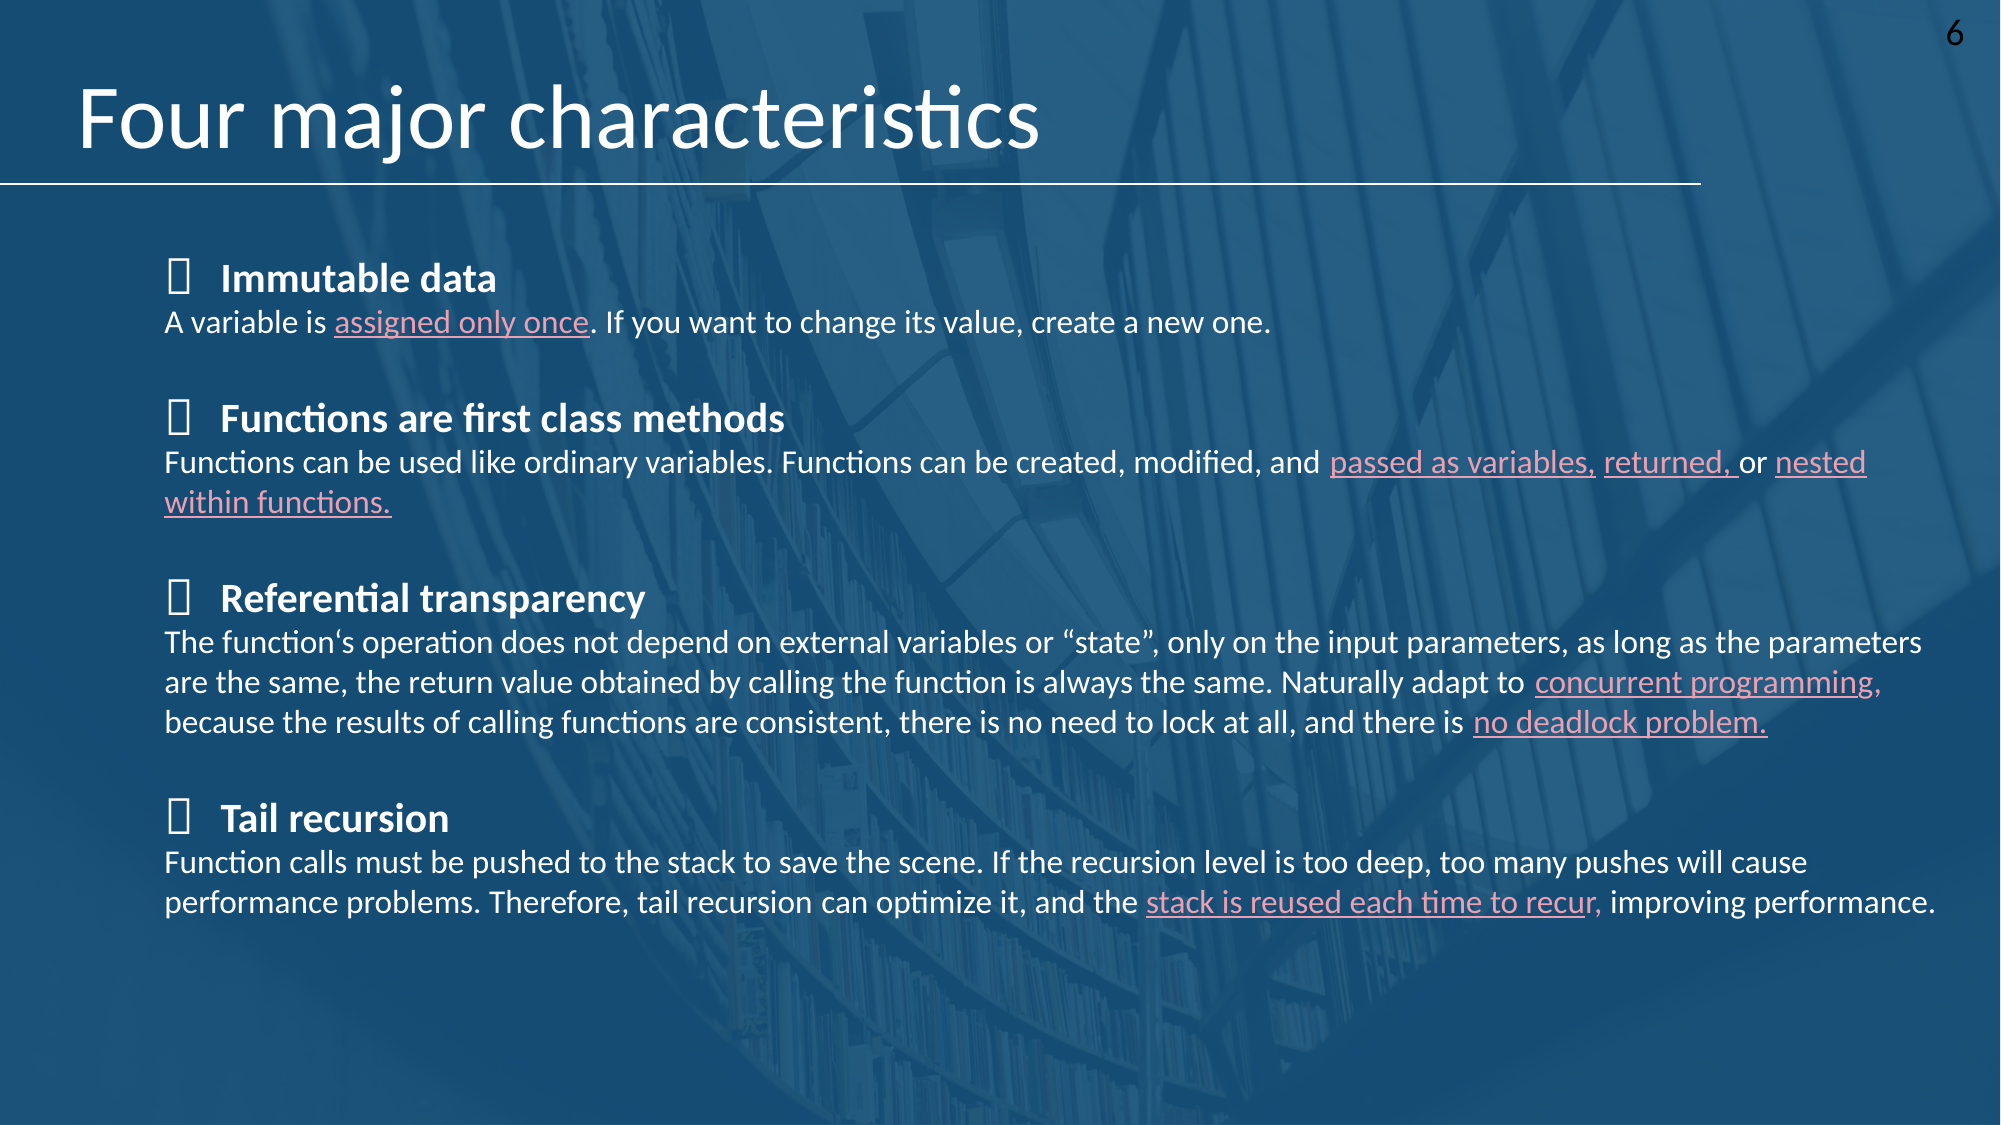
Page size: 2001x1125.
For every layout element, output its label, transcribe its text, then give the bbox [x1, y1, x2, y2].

text_box Four major characteristics [62, 49, 1060, 175]
picture [0, 0, 2001, 1125]
text_box 6 [1930, 0, 2000, 61]
text_box Immutable data A variable is assigned only once. If you want to change its value, create a new one. Functions are first class methods Functions can be used like ordinary variables. Functions can be created, modified, and passed as variables, returned, or nested within functions. Referential transparency The function‘s operation does not depend on external variables or “state”, only on the input parameters, as long as the parameters are the same, the return value obtained by calling the function is always the same. Naturally adapt to concurrent programming, because the results of calling functions are consistent, there is no need to lock at all, and there is no deadlock problem. Tail recursion Function calls must be pushed to the stack to save the scene. If the recursion level is too deep, too many pushes will cause performance problems. Therefore, tail recursion can optimize it, and the stack is reused each time to recur, improving performance. [149, 243, 1966, 928]
